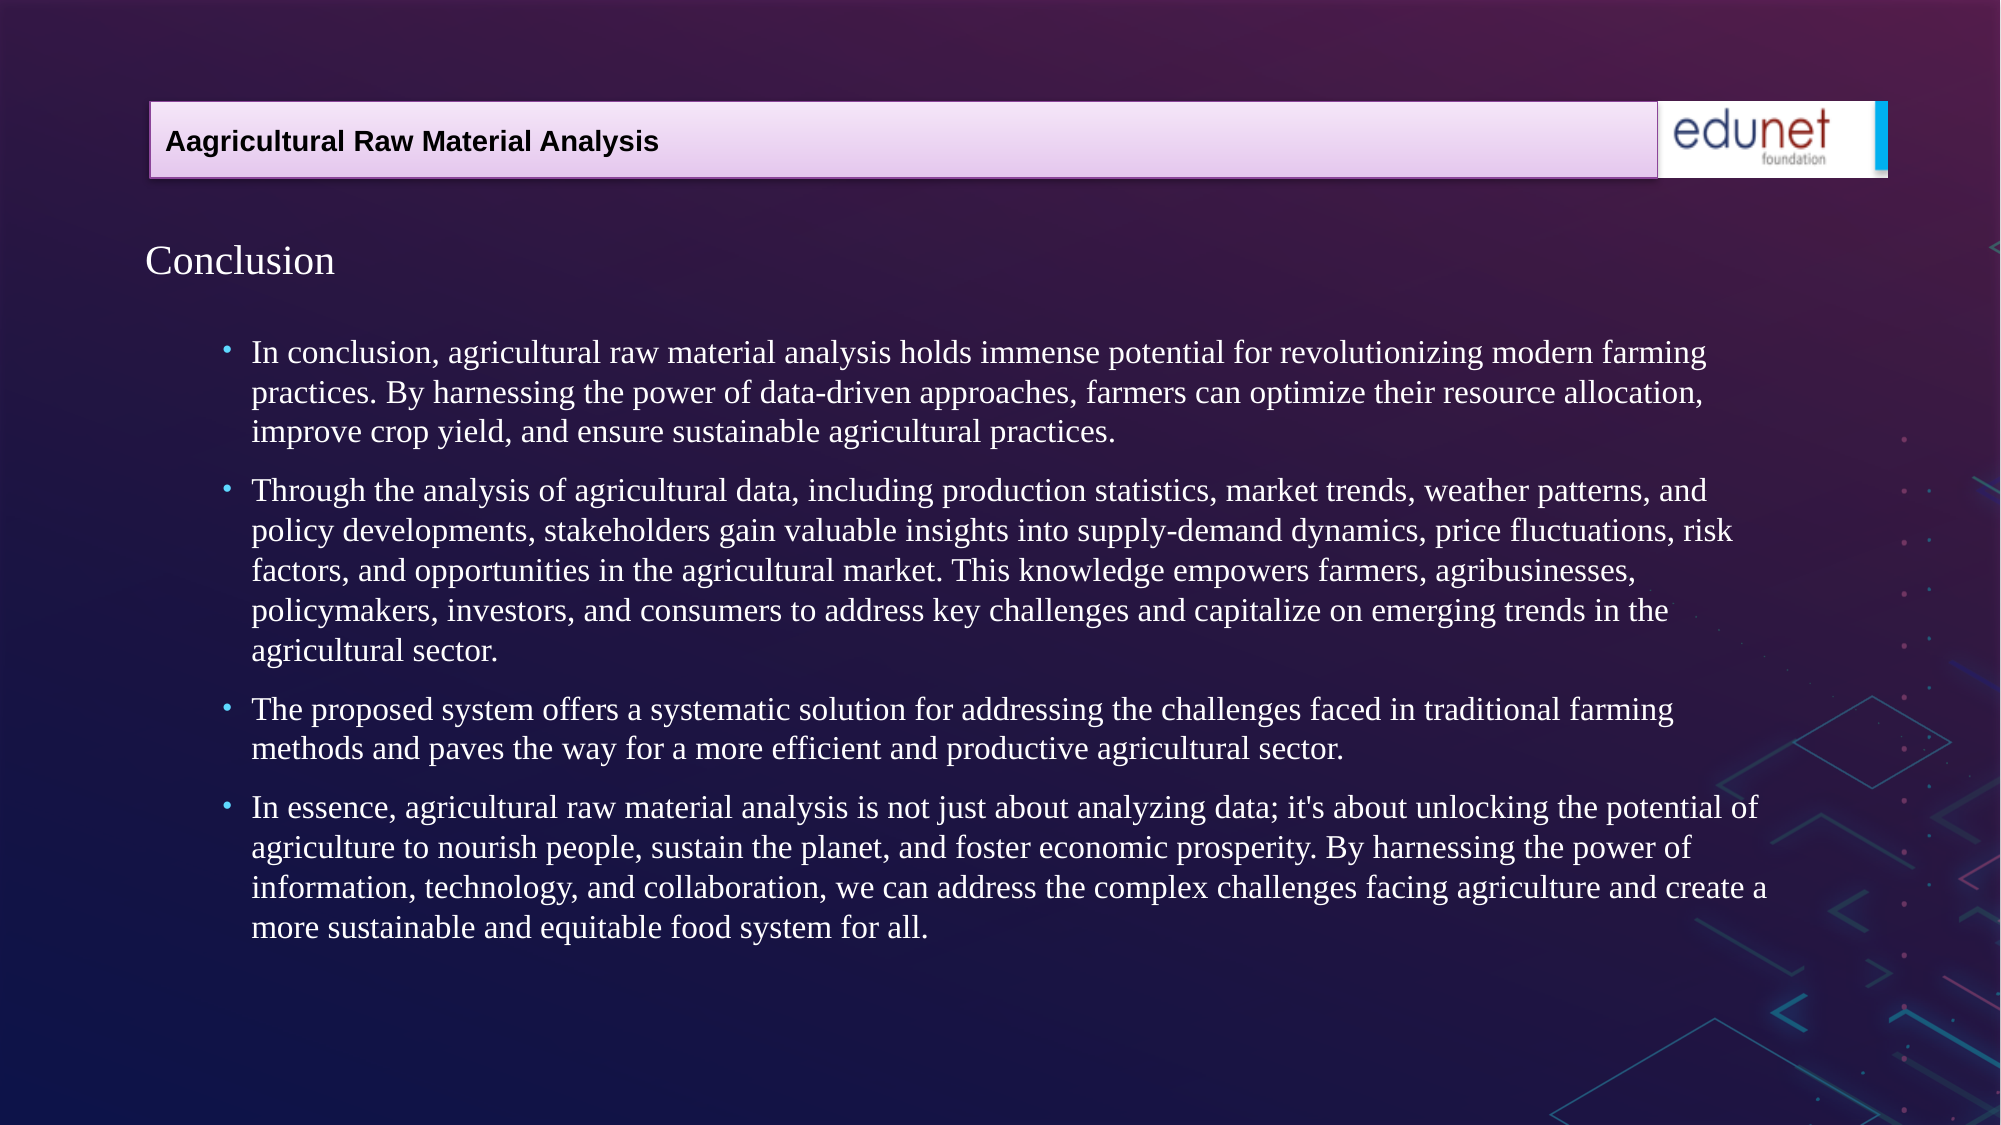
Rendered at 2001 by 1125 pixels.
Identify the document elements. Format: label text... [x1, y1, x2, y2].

title Conclusion [145, 232, 1669, 284]
picture [1657, 101, 1888, 179]
text_box Aagricultural Raw Material Analysis [149, 101, 1655, 179]
list In conclusion, agricultural raw material analysis holds immense potential for revolutionizing modern farming practices. By harnessing the power of data-driven approaches, farmers can optimize their resource allocation, improve crop yield, and ensure sustainable agricultural practices. Through the analysis of agricultural data, including production statistics, market trends, weather patterns, and policy developments, stakeholders gain valuable insights into supply-demand dynamics, price fluctuations, risk factors, and opportunities in the agricultural market. This knowledge empowers farmers, agribusinesses, policymakers, investors, and consumers to address key challenges and capitalize on emerging trends in the agricultural sector. The proposed system offers a systematic solution for addressing the challenges faced in traditional farming methods and paves the way for a more efficient and productive agricultural sector. In essence, agricultural raw material analysis is not just about analyzing data; it's about unlocking the potential of agriculture to nourish people, sustain the planet, and foster economic prosperity. By harnessing the power of information, technology, and collaboration, we can address the complex challenges facing agriculture and create a more sustainable and equitable food system for all. [222, 329, 1795, 1024]
